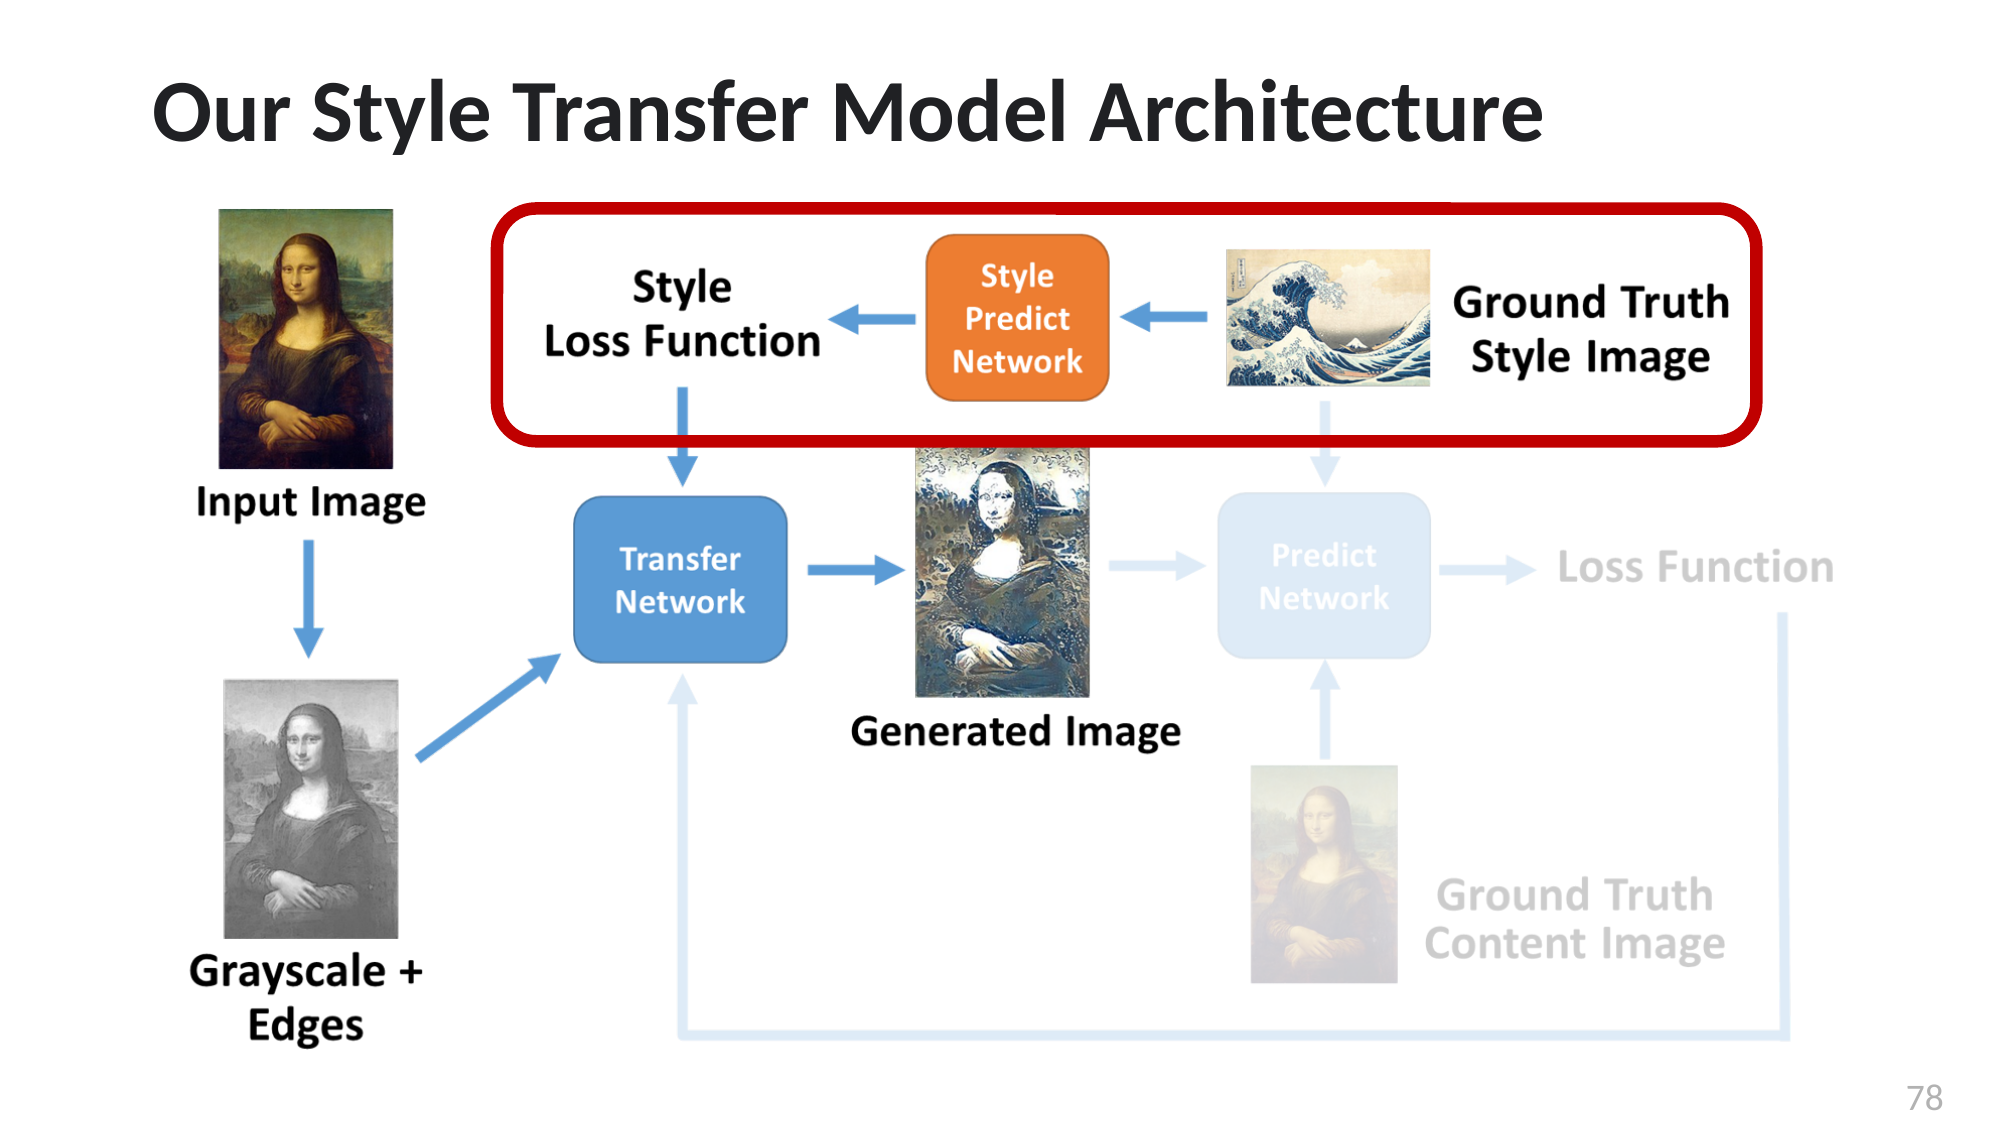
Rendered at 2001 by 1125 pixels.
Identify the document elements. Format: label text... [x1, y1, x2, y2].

title Our Style Transfer Model Architecture [137, 28, 1863, 199]
slide_number 78 [1508, 1065, 1959, 1125]
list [134, 208, 1866, 1084]
